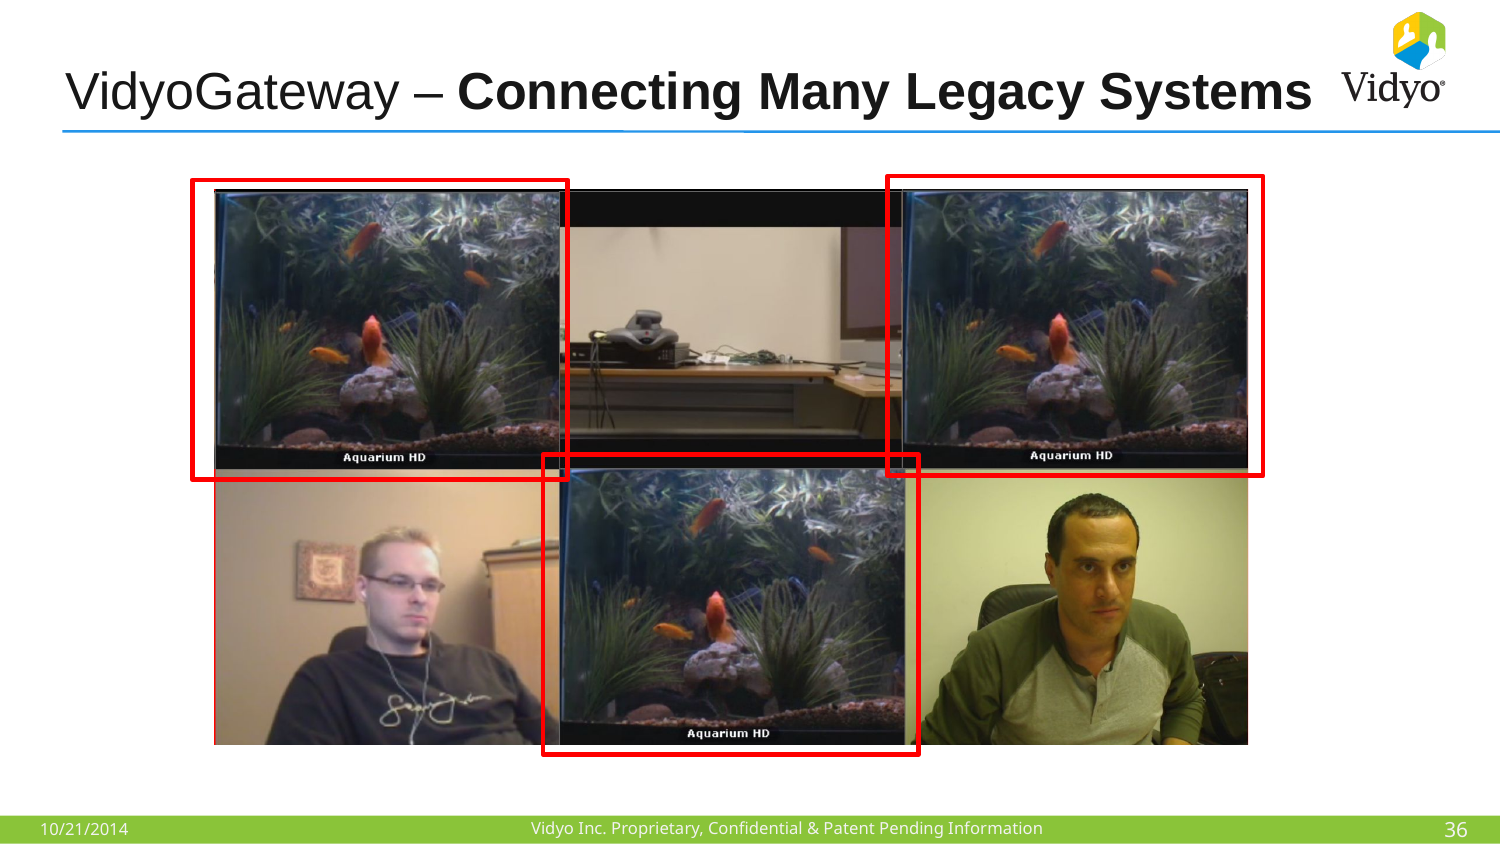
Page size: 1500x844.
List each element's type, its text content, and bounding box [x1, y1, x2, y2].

text_box [887, 176, 1264, 476]
picture [213, 189, 1249, 746]
text_box [192, 180, 568, 480]
title VidyoGateway – Connecting Many Legacy Systems [50, 9, 1338, 128]
picture [1338, 9, 1500, 123]
